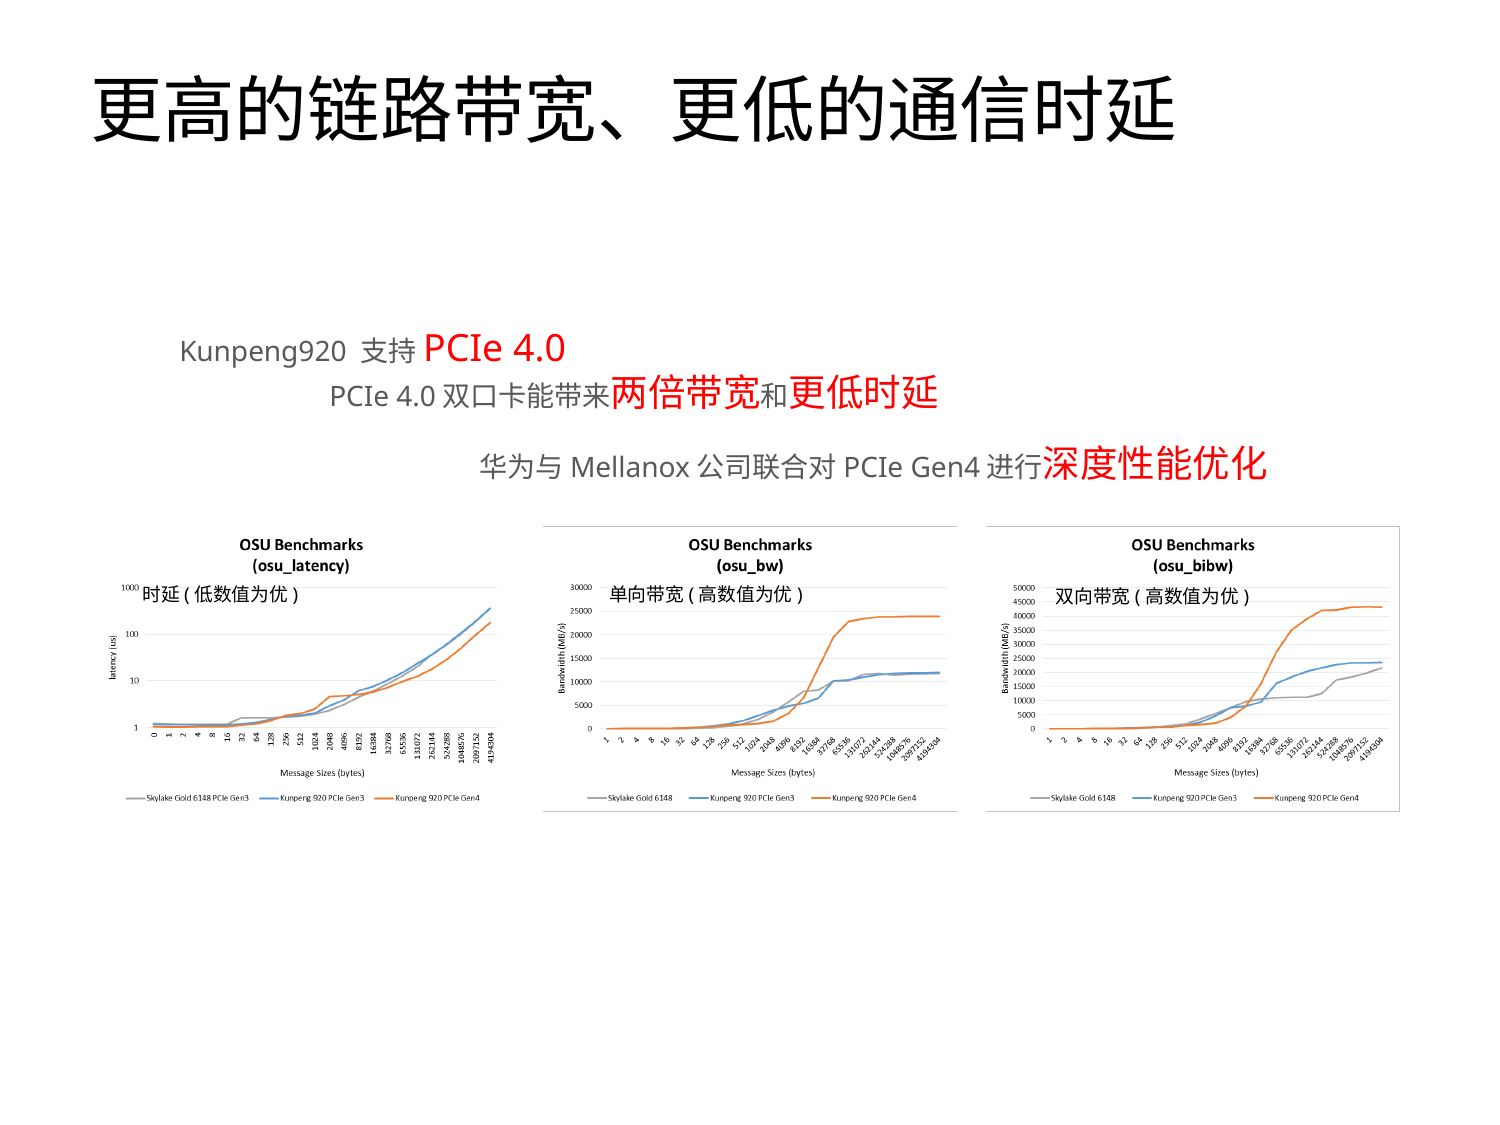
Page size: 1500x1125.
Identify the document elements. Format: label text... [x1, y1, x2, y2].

picture [543, 526, 957, 812]
title 更高的链路带宽、更低的通信时延 [90, 73, 1410, 154]
picture [986, 526, 1400, 812]
text_box Kunpeng920 支持PCIe 4.0 PCIe 4.0双口卡能带来两倍带宽和更低时延 华为与Mellanox公司联合对PCIe Gen4进行深度性能优化 [179, 323, 1363, 505]
picture [93, 526, 508, 812]
